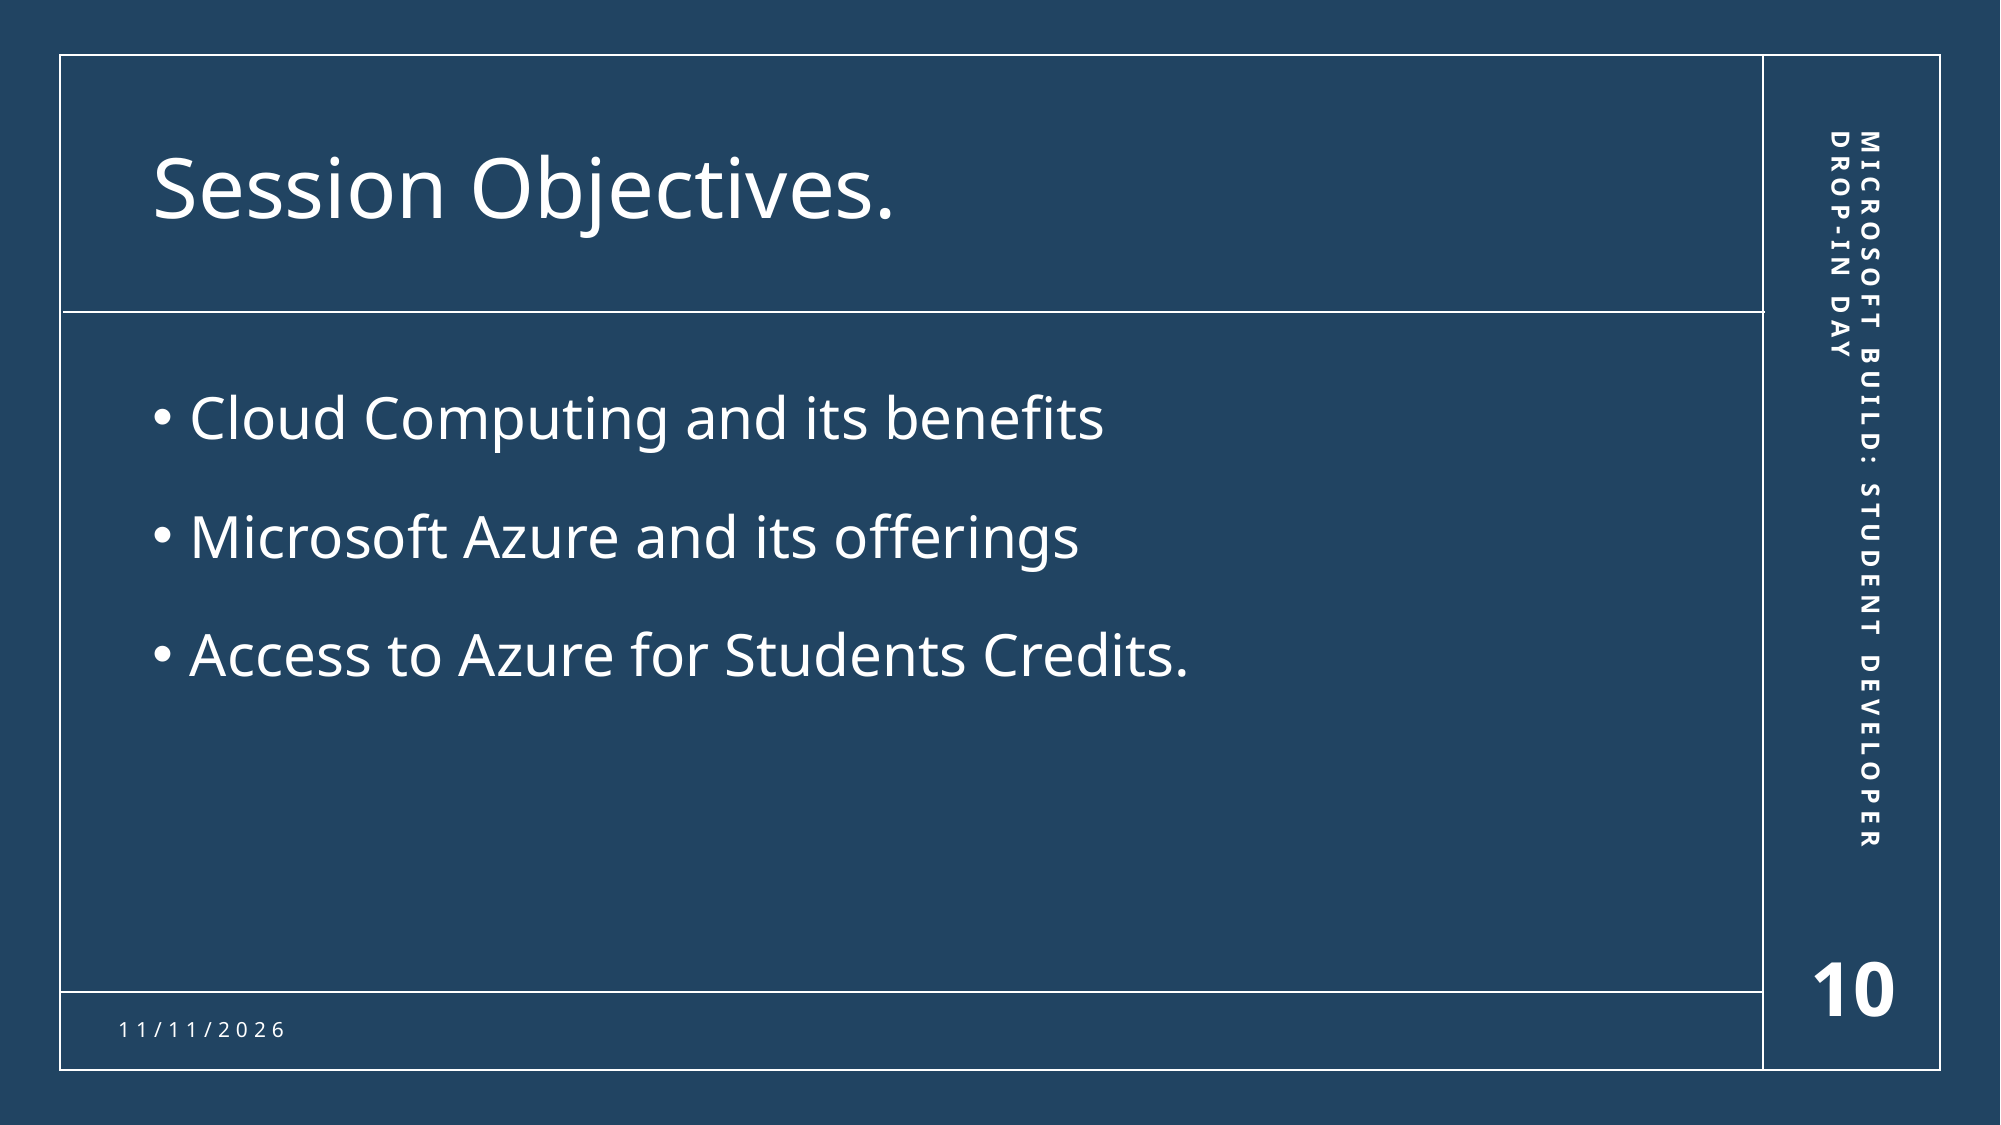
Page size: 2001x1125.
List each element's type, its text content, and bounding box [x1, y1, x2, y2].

slide_number 10 [1775, 930, 1932, 1055]
list Cloud Computing and its benefits Microsoft Azure and its offerings Access to Azure for Students Credits. [137, 345, 1701, 944]
title Session Objectives. [137, 89, 1701, 294]
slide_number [103, 1007, 621, 1055]
footer Microsoft Build: Student Developer Drop-in Day [1822, 115, 1892, 882]
